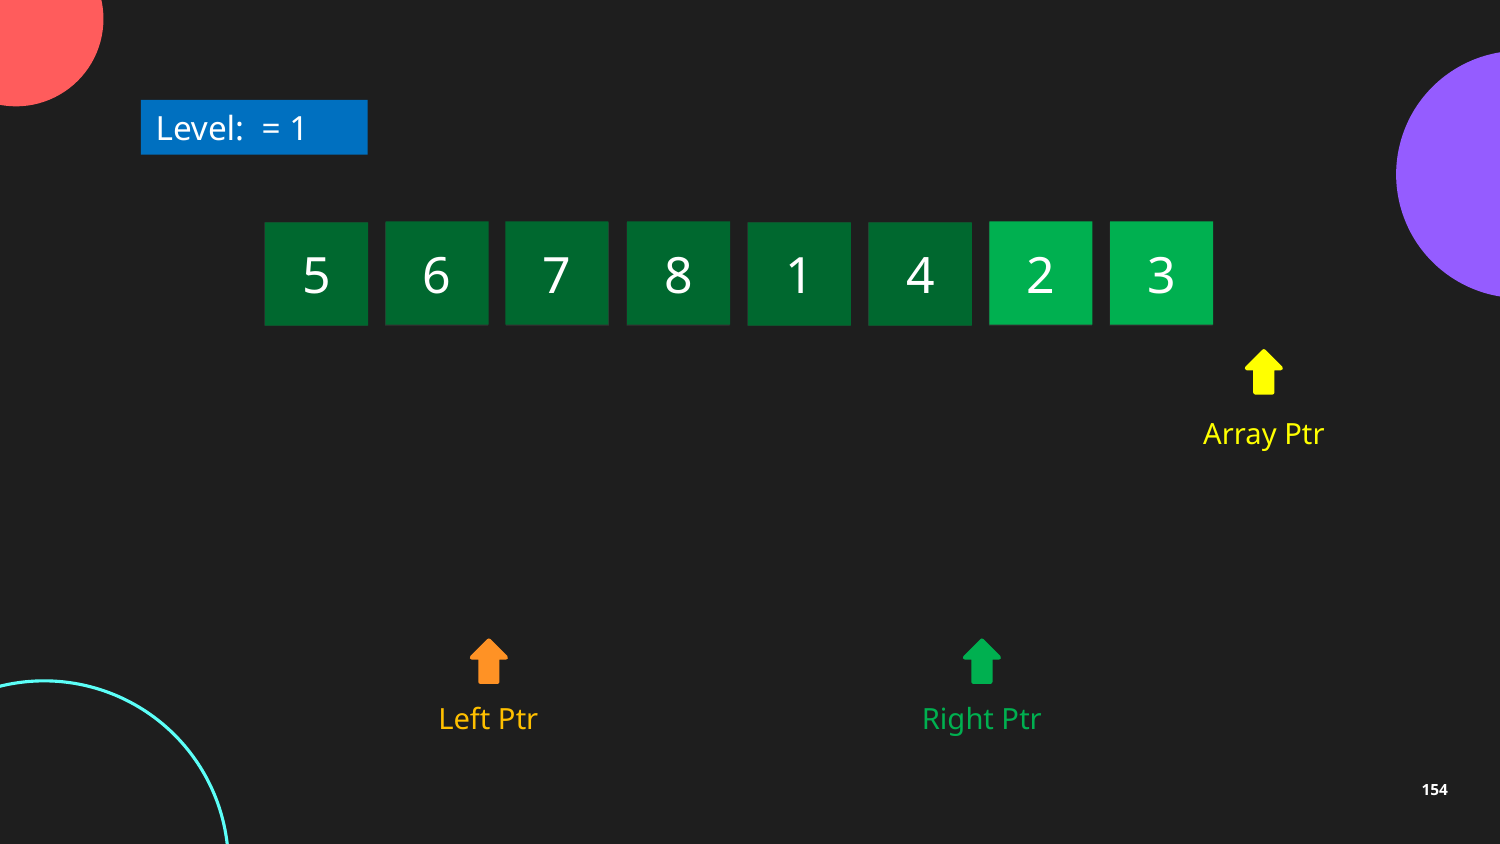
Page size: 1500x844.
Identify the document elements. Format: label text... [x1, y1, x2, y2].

text_box [469, 638, 508, 684]
text_box 6 [384, 219, 491, 327]
text_box 4 [867, 220, 974, 328]
slide_number 154 [1389, 764, 1480, 816]
text_box [962, 638, 1001, 684]
text_box Right Ptr [903, 692, 1060, 743]
text_box 2 [987, 219, 1095, 327]
text_box Left Ptr [413, 692, 563, 743]
text_box 5 [263, 220, 370, 328]
text_box 1 [746, 220, 853, 328]
text_box 8 [625, 219, 732, 327]
text_box Array Ptr [1177, 408, 1350, 458]
text_box 7 [503, 219, 611, 327]
text_box [1244, 349, 1283, 395]
text_box 3 [1108, 219, 1215, 327]
